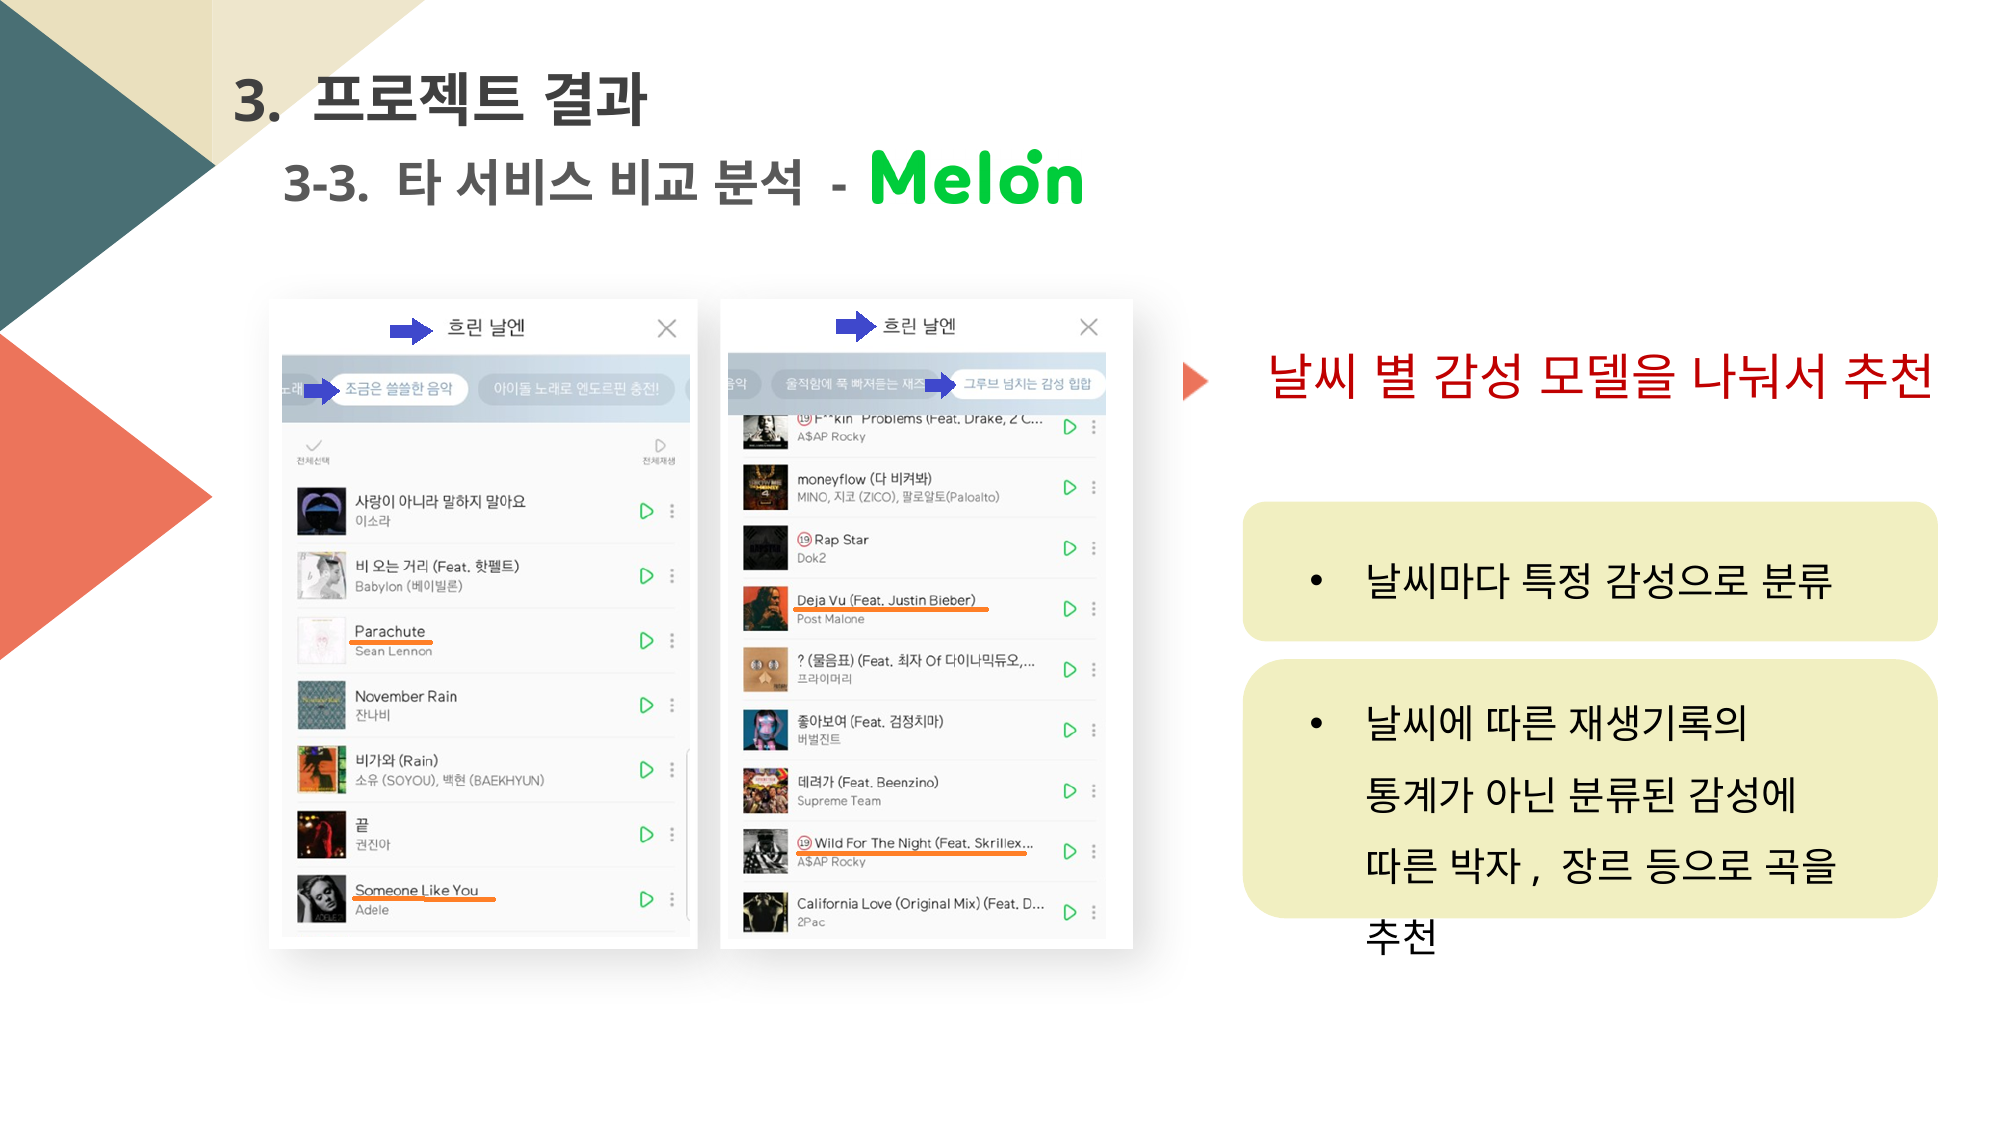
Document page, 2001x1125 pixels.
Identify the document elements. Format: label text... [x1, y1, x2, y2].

picture [268, 299, 698, 949]
picture [720, 299, 1133, 949]
text_box [1241, 500, 1939, 643]
text_box 3-3. 타 서비스 비교 분석 - [268, 151, 1269, 251]
picture [1183, 342, 1241, 429]
text_box 3. 프로젝트 결과 [218, 63, 795, 163]
text_box [1241, 658, 1294, 920]
text_box 날씨 별 감성 모델을 나눠서 추천 [1252, 338, 1951, 413]
text_box 날씨마다 특정 감성으로 분류 날씨에 따른 재생기록의 통계가 아닌 분류된 감성에 따른 박자, 장르 등으로 곡을 추천 [1294, 525, 1869, 968]
text_box [1869, 658, 1939, 920]
picture [872, 149, 1082, 204]
